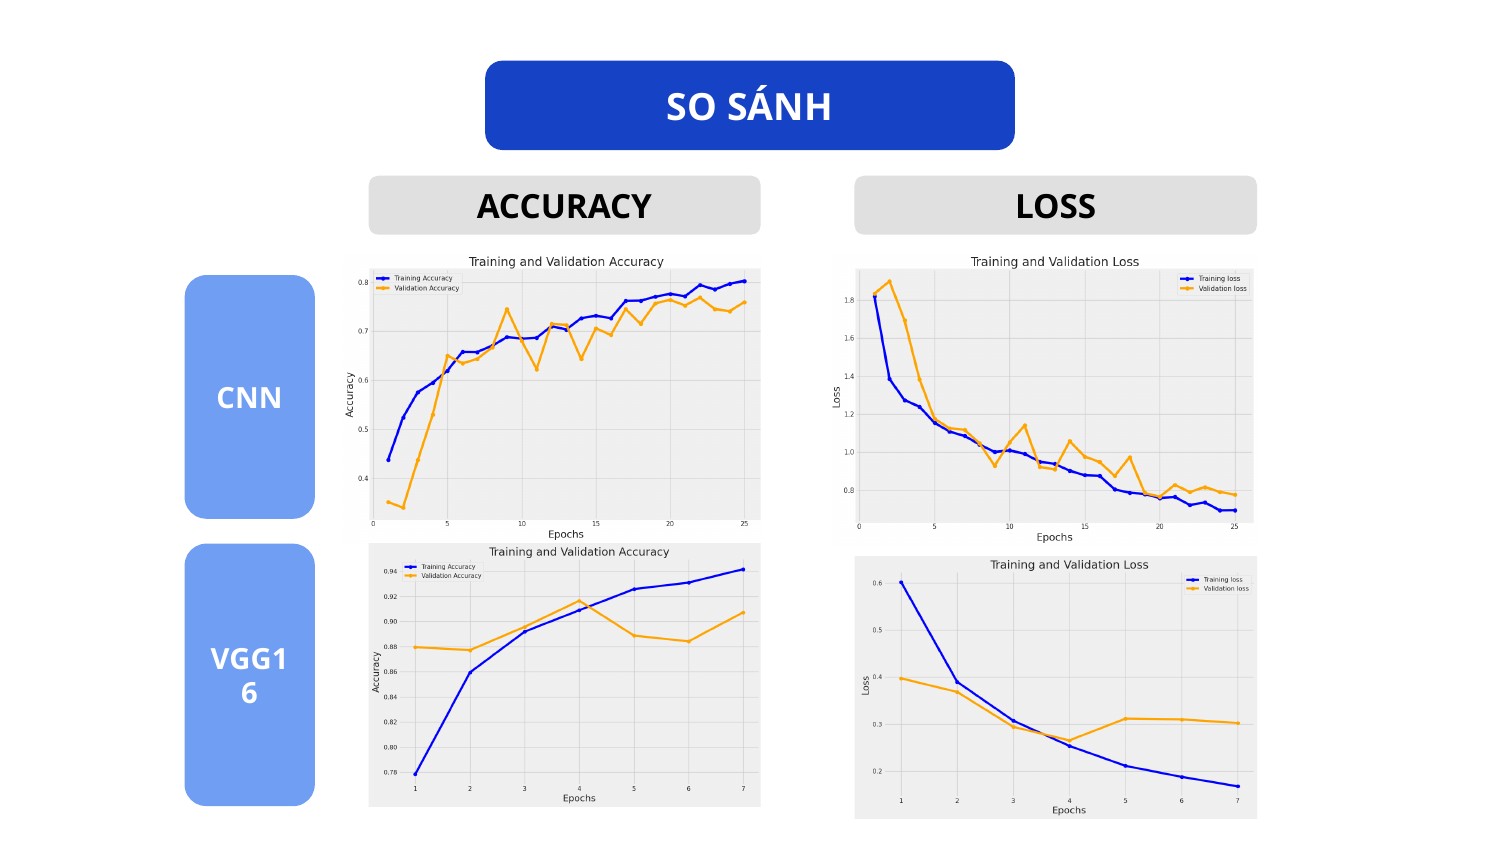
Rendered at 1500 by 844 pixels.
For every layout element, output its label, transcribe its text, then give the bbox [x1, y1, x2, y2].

text_box LOSS [852, 173, 1260, 237]
text_box ACCURACY [366, 173, 763, 237]
text_box VGG16 [182, 541, 317, 809]
picture [854, 555, 1258, 819]
text_box CNN [182, 272, 317, 521]
text_box SO SÁNH [485, 60, 1015, 151]
picture [831, 252, 1258, 548]
picture [341, 252, 761, 807]
